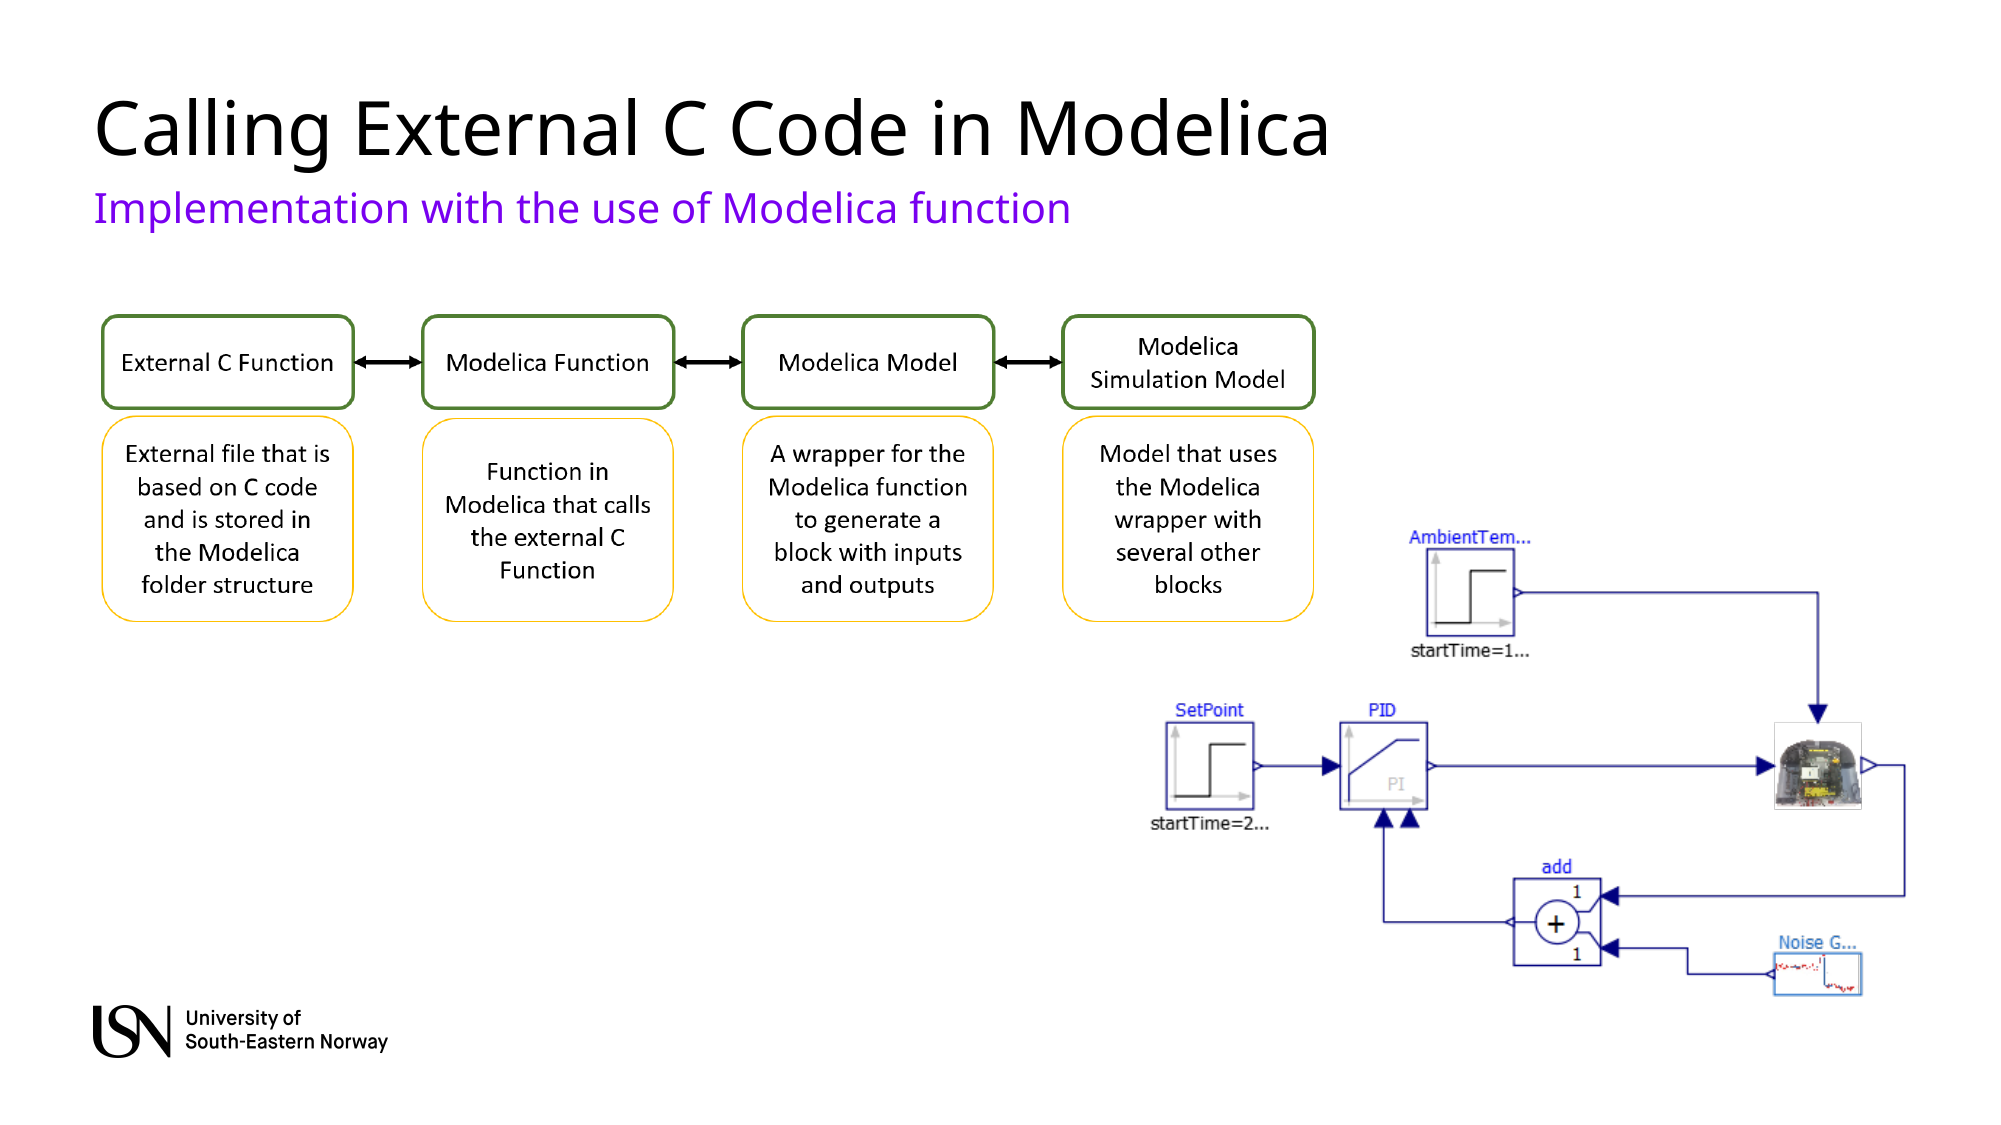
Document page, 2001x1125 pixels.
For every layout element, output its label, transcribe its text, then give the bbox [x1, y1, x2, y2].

picture [93, 304, 1907, 1042]
title Calling External C Code in Modelica [93, 83, 1595, 172]
picture [93, 1005, 388, 1058]
list Implementation with the use of Modelica function [93, 179, 1595, 230]
